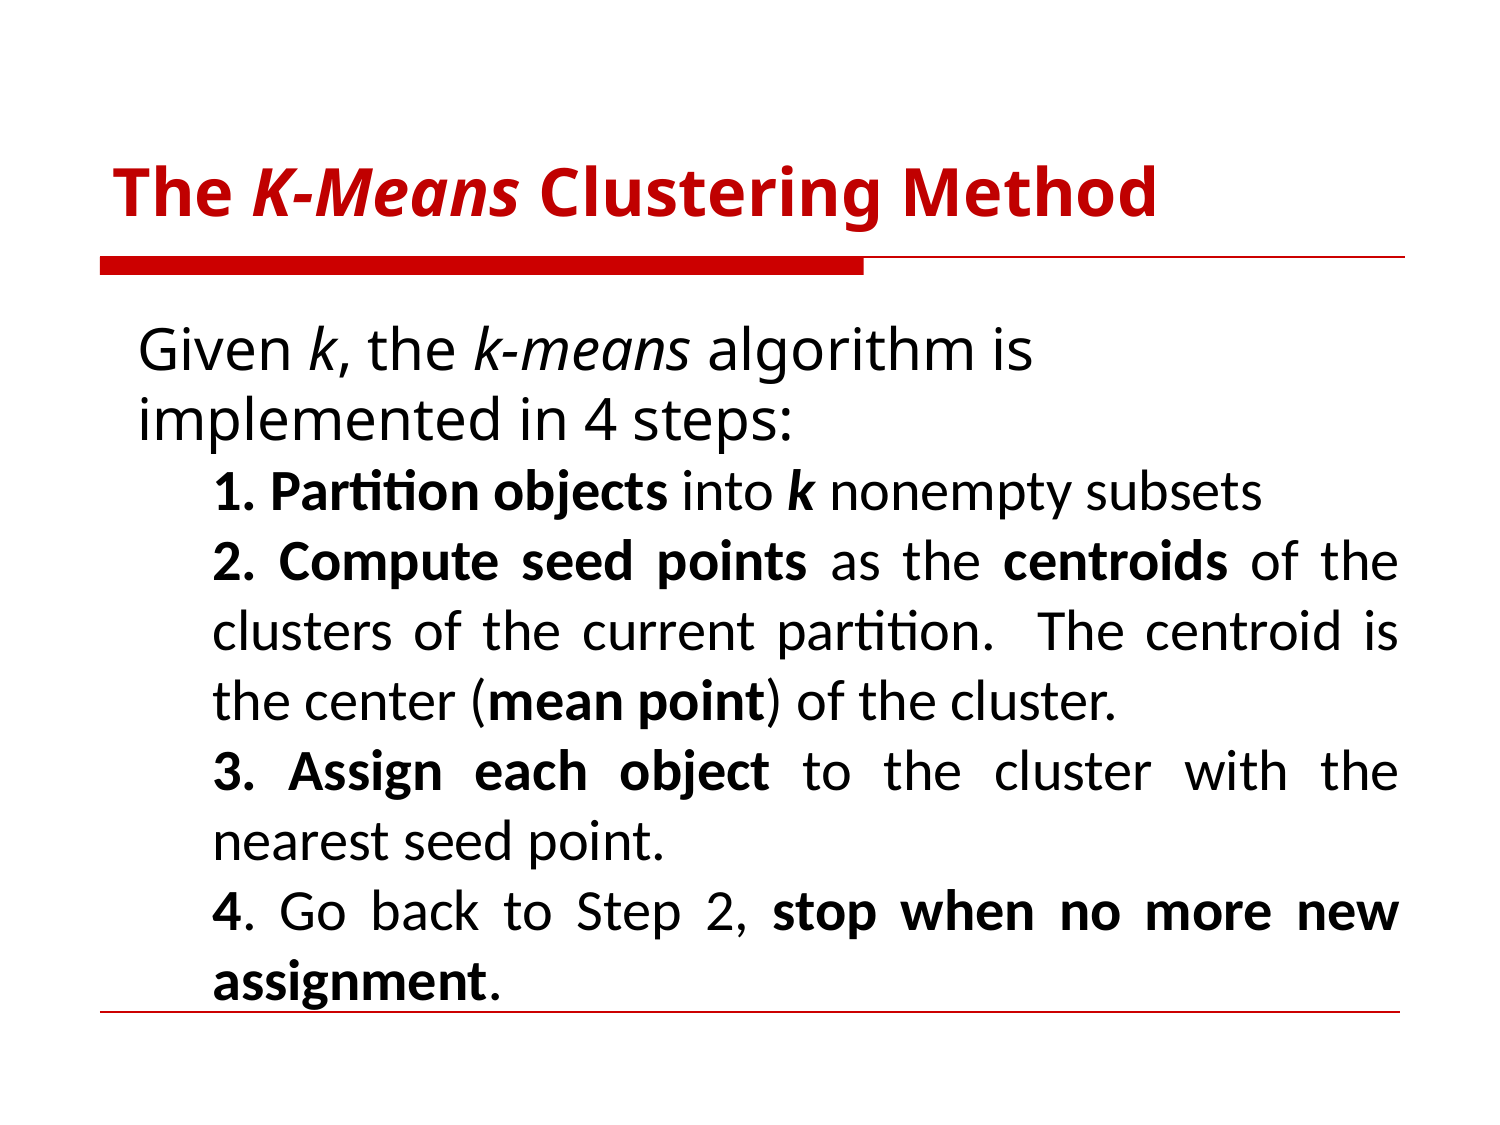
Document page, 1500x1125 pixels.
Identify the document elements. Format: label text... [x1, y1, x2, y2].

list Given k, the k-means algorithm is implemented in 4 steps: 1. Partition objects into k nonempty subsets 2. Compute seed points as the centroids of the clusters of the current partition. The centroid is the center (mean point) of the cluster. 3. Assign each object to the cluster with the nearest seed point. 4. Go back to Step 2, stop when no more new assignment. [137, 312, 1400, 1033]
title The K-Means Clustering Method [112, 149, 1248, 212]
